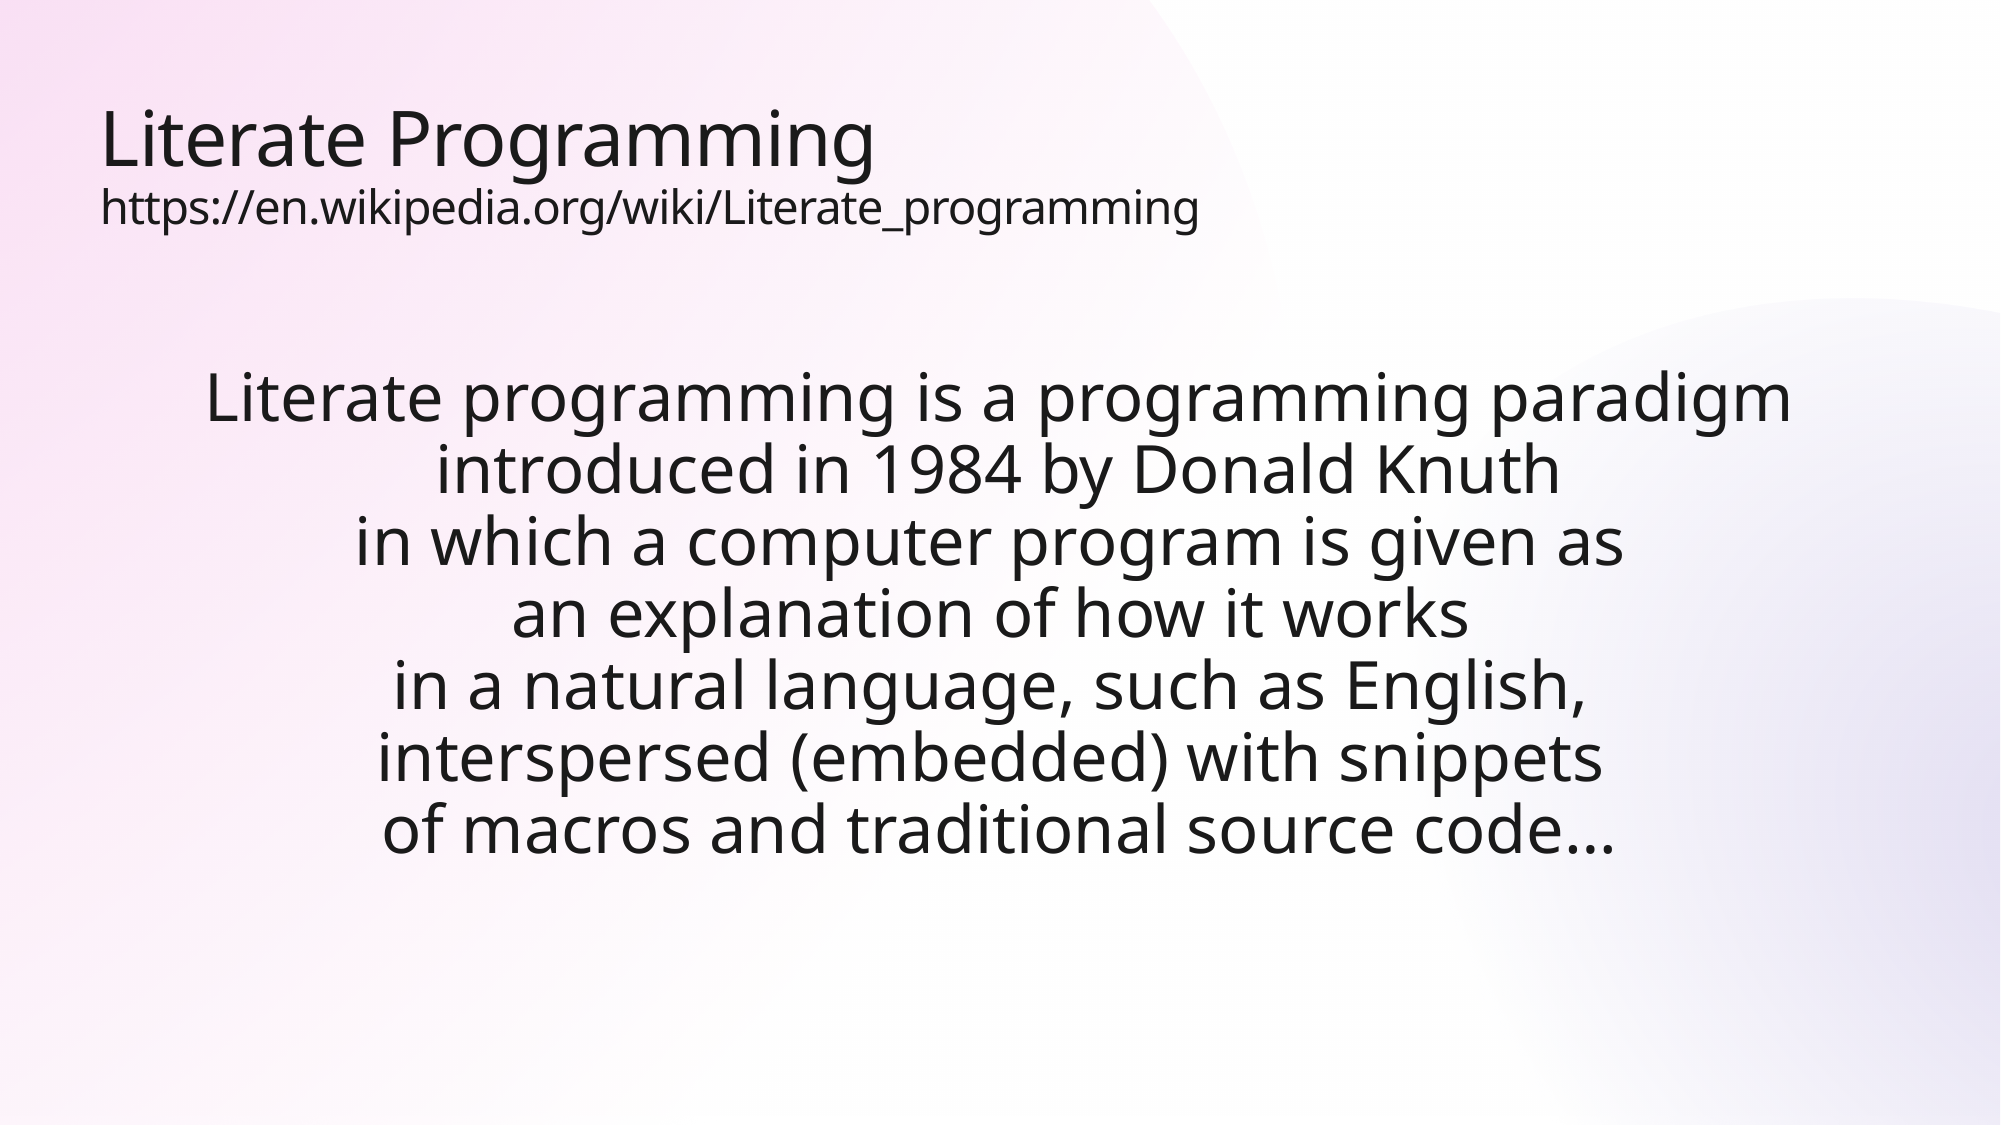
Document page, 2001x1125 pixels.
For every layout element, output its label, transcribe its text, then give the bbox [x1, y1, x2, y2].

picture [0, 0, 2001, 1125]
list Literate programming is a programming paradigm introduced in 1984 by Donald Knuth in which a computer program is given as an explanation of how it works in a natural language, such as English, interspersed (embedded) with snippets of macros and traditional source code… [99, 299, 1900, 1025]
title Literate Programming https://en.wikipedia.org/wiki/Literate_programming [99, 99, 1900, 235]
